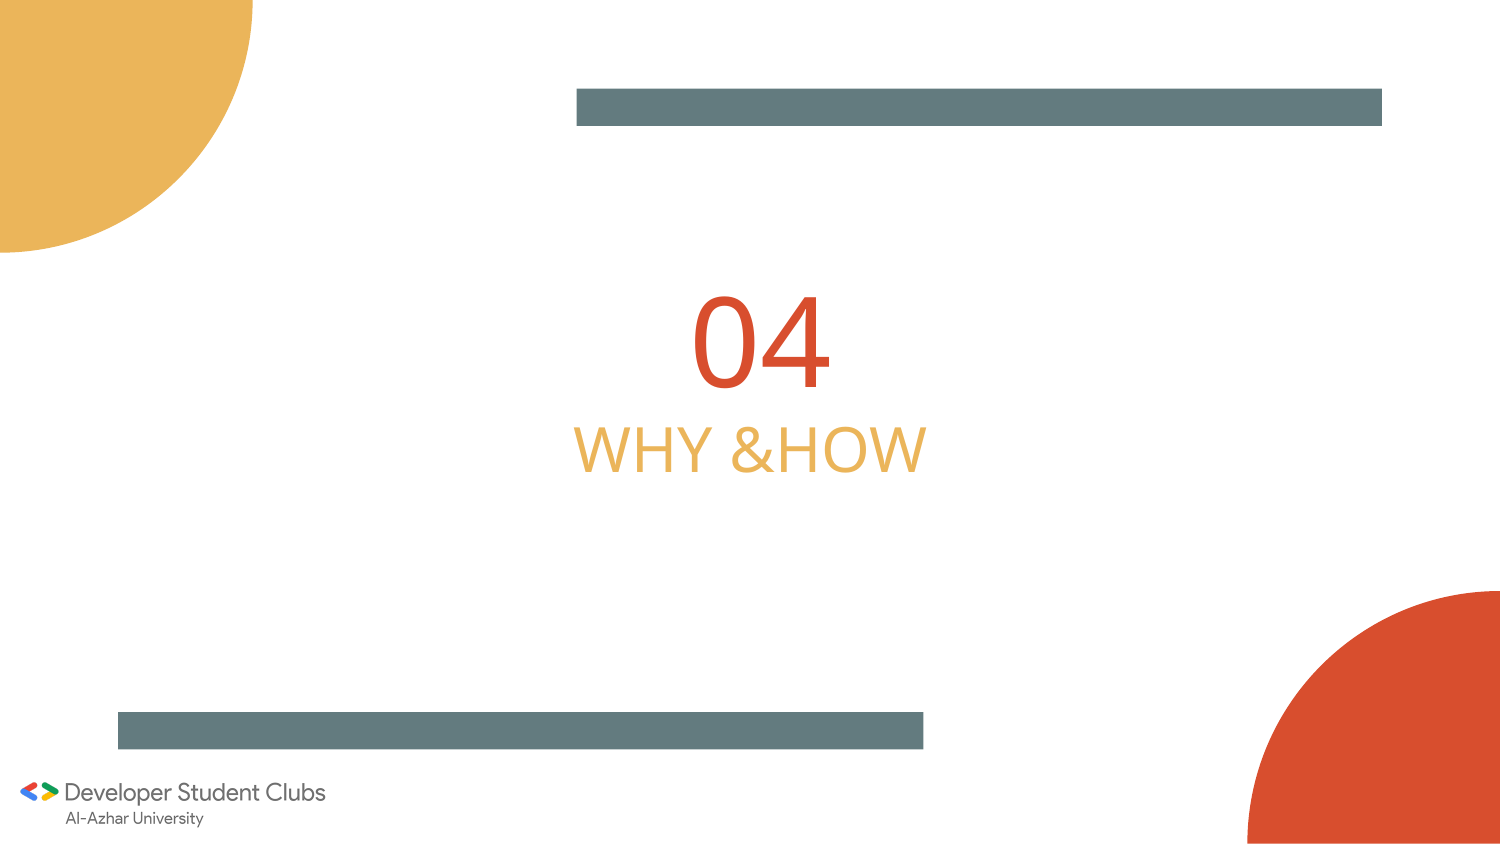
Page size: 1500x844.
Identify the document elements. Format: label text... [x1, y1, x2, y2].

picture [13, 763, 329, 834]
title WHY &HOW [384, 394, 1116, 495]
title 04 [620, 268, 902, 394]
